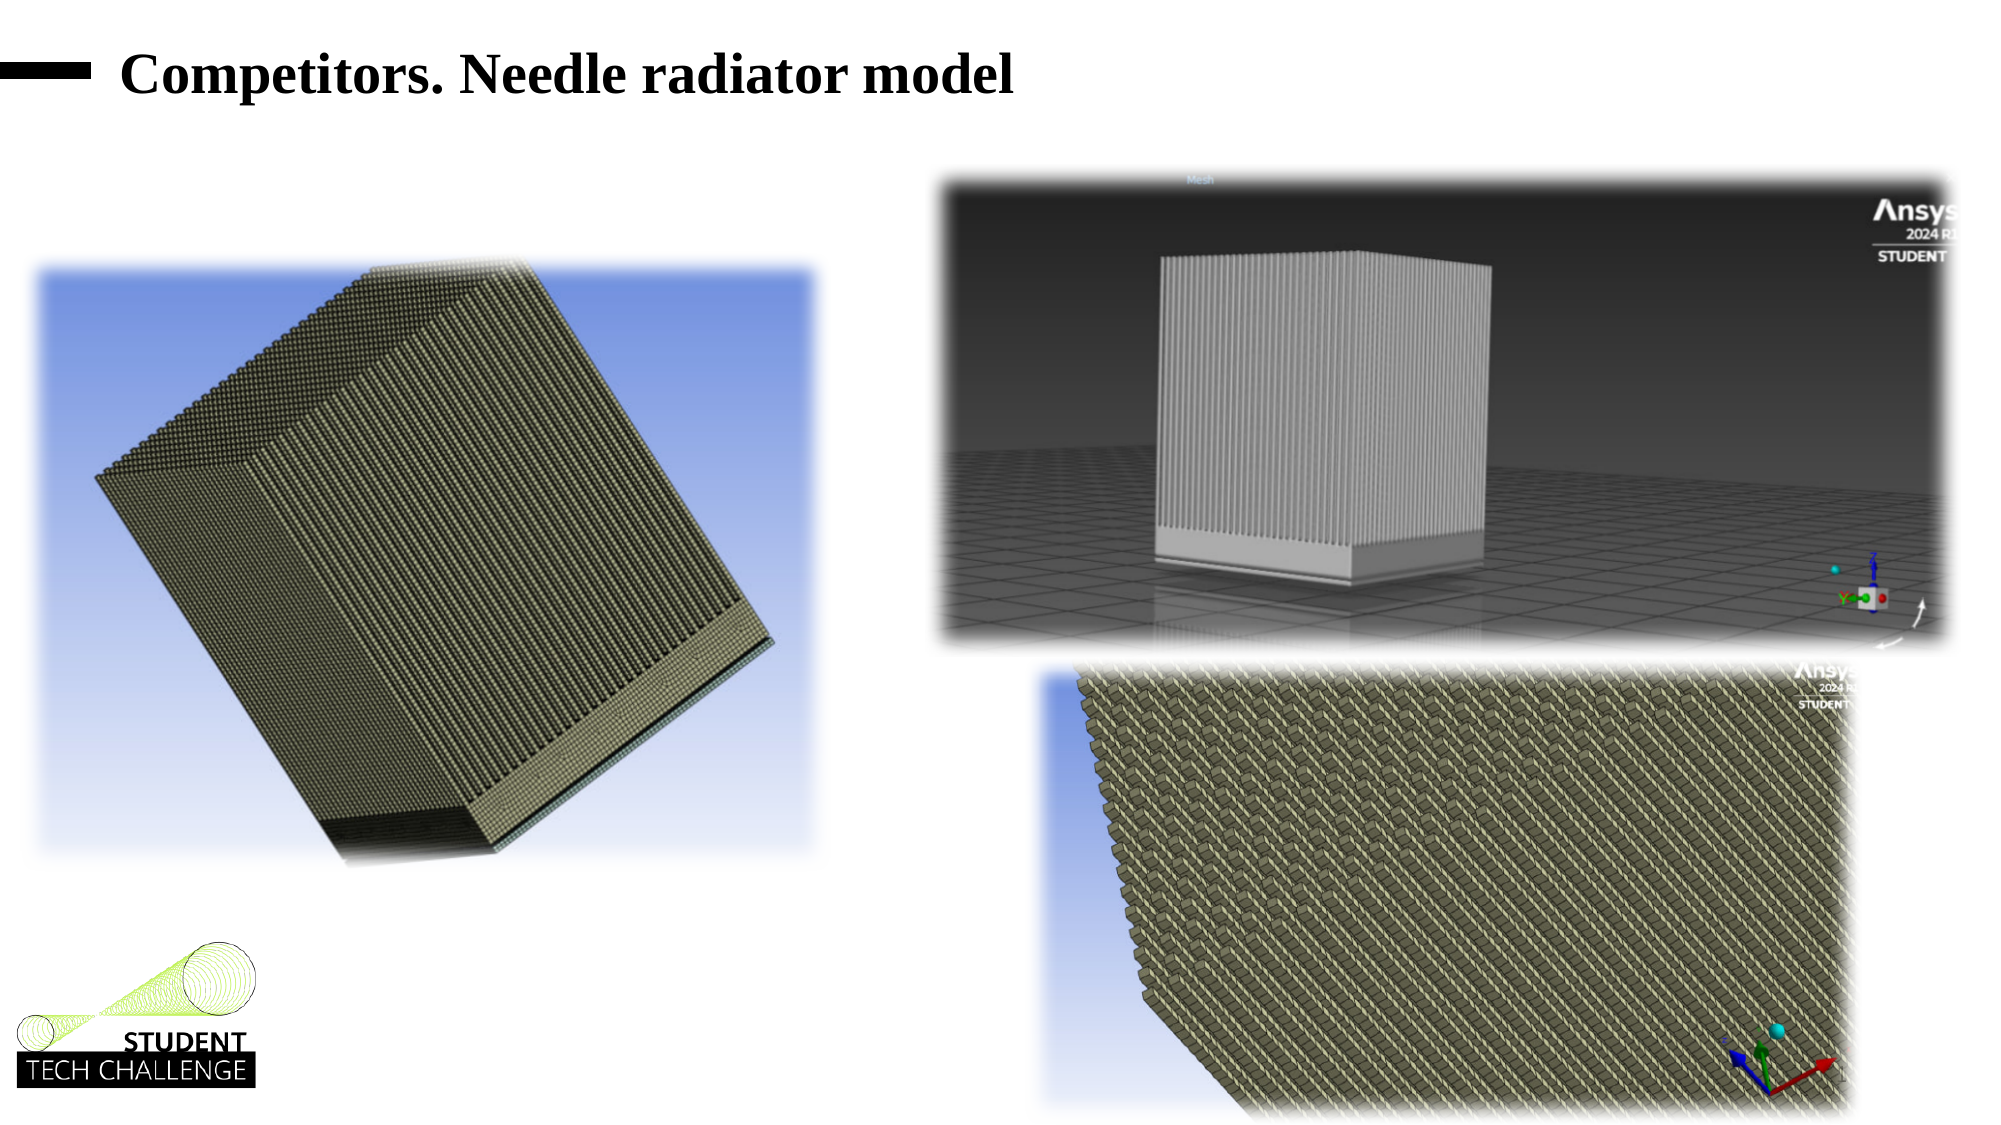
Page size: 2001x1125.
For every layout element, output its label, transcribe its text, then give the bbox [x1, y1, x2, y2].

picture [925, 164, 1961, 1125]
text_box Competitors. Needle radiator model [104, 27, 1031, 113]
text_box [0, 62, 91, 79]
picture [19, 251, 831, 874]
picture [0, 917, 272, 1113]
